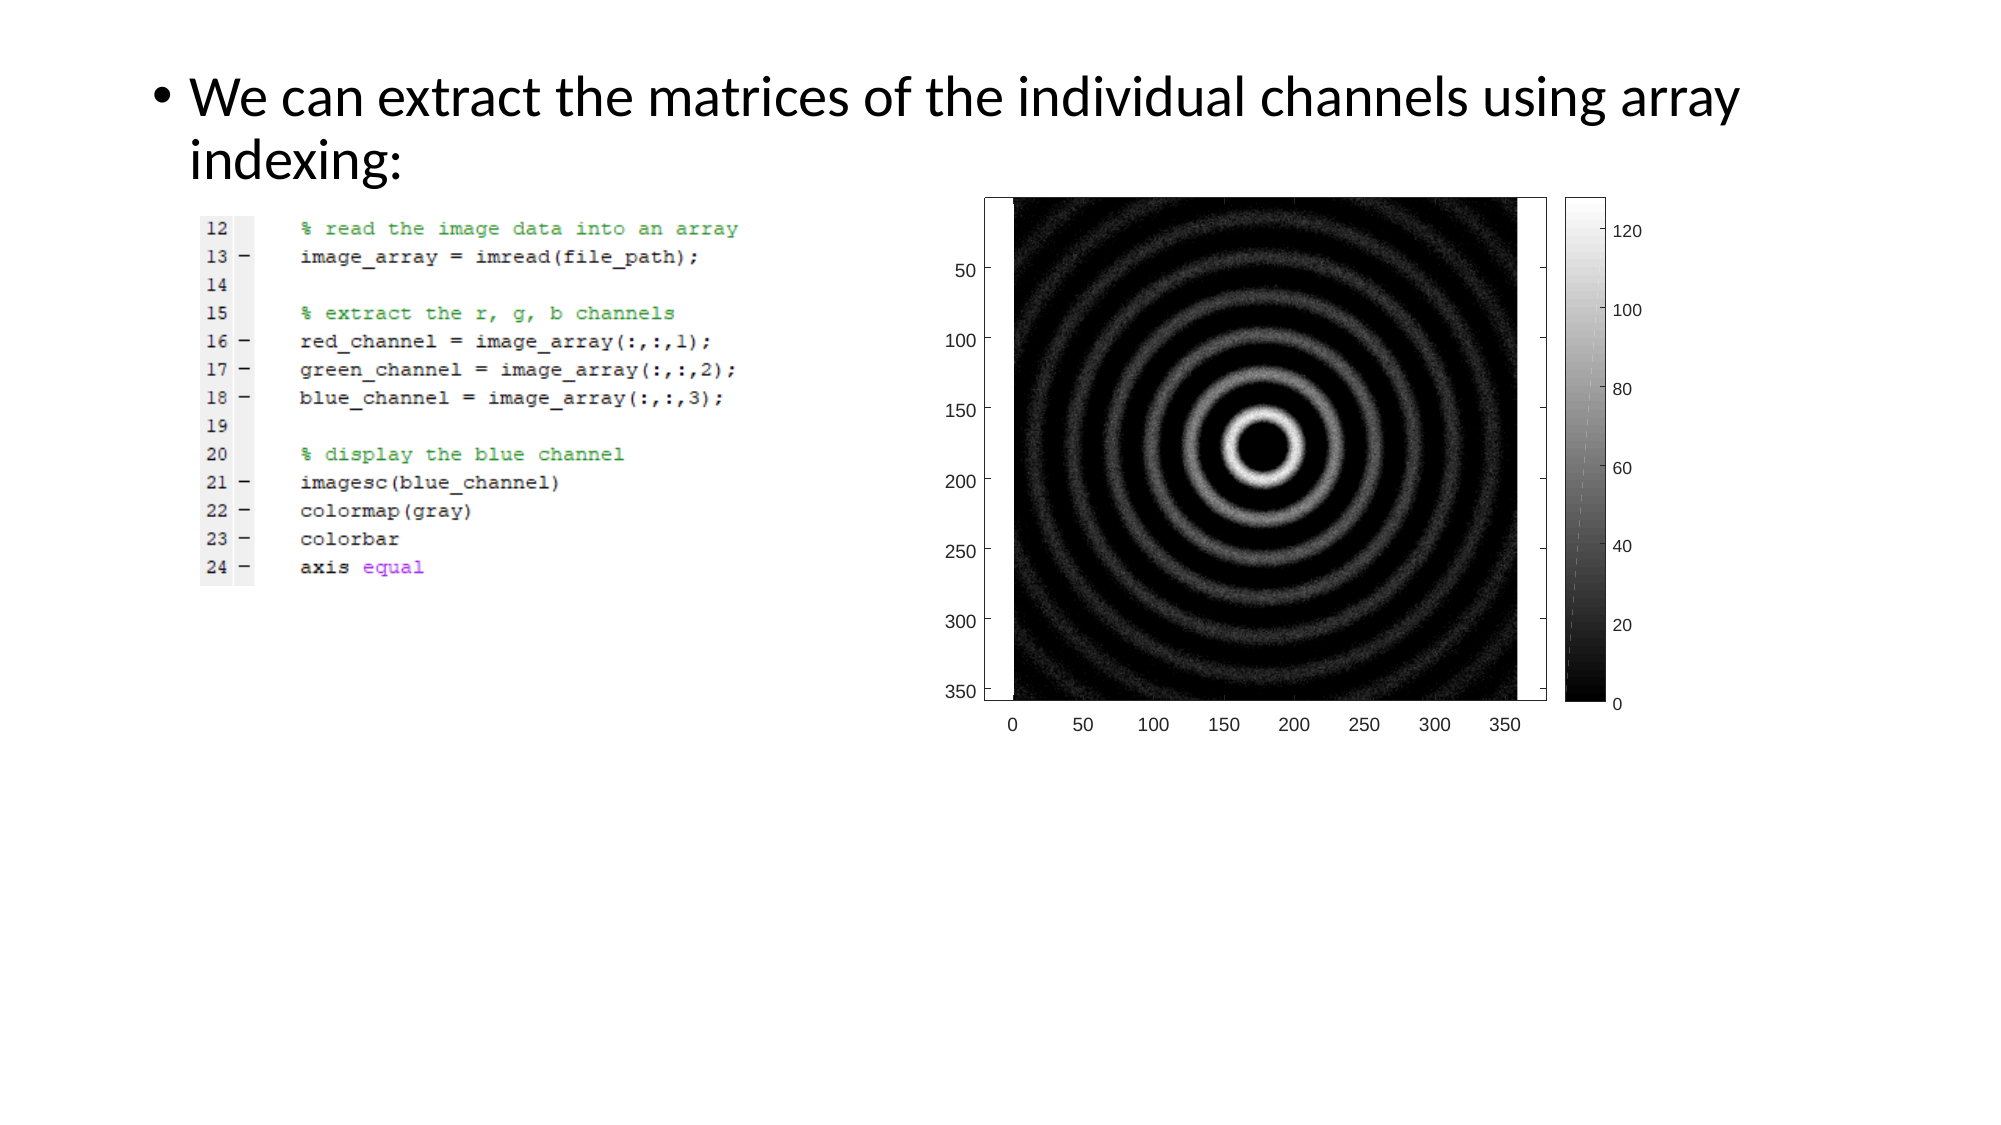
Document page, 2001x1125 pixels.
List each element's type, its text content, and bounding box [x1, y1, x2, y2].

picture [890, 151, 1713, 768]
picture [200, 216, 743, 586]
list We can extract the matrices of the individual channels using array indexing: [137, 58, 1861, 1039]
